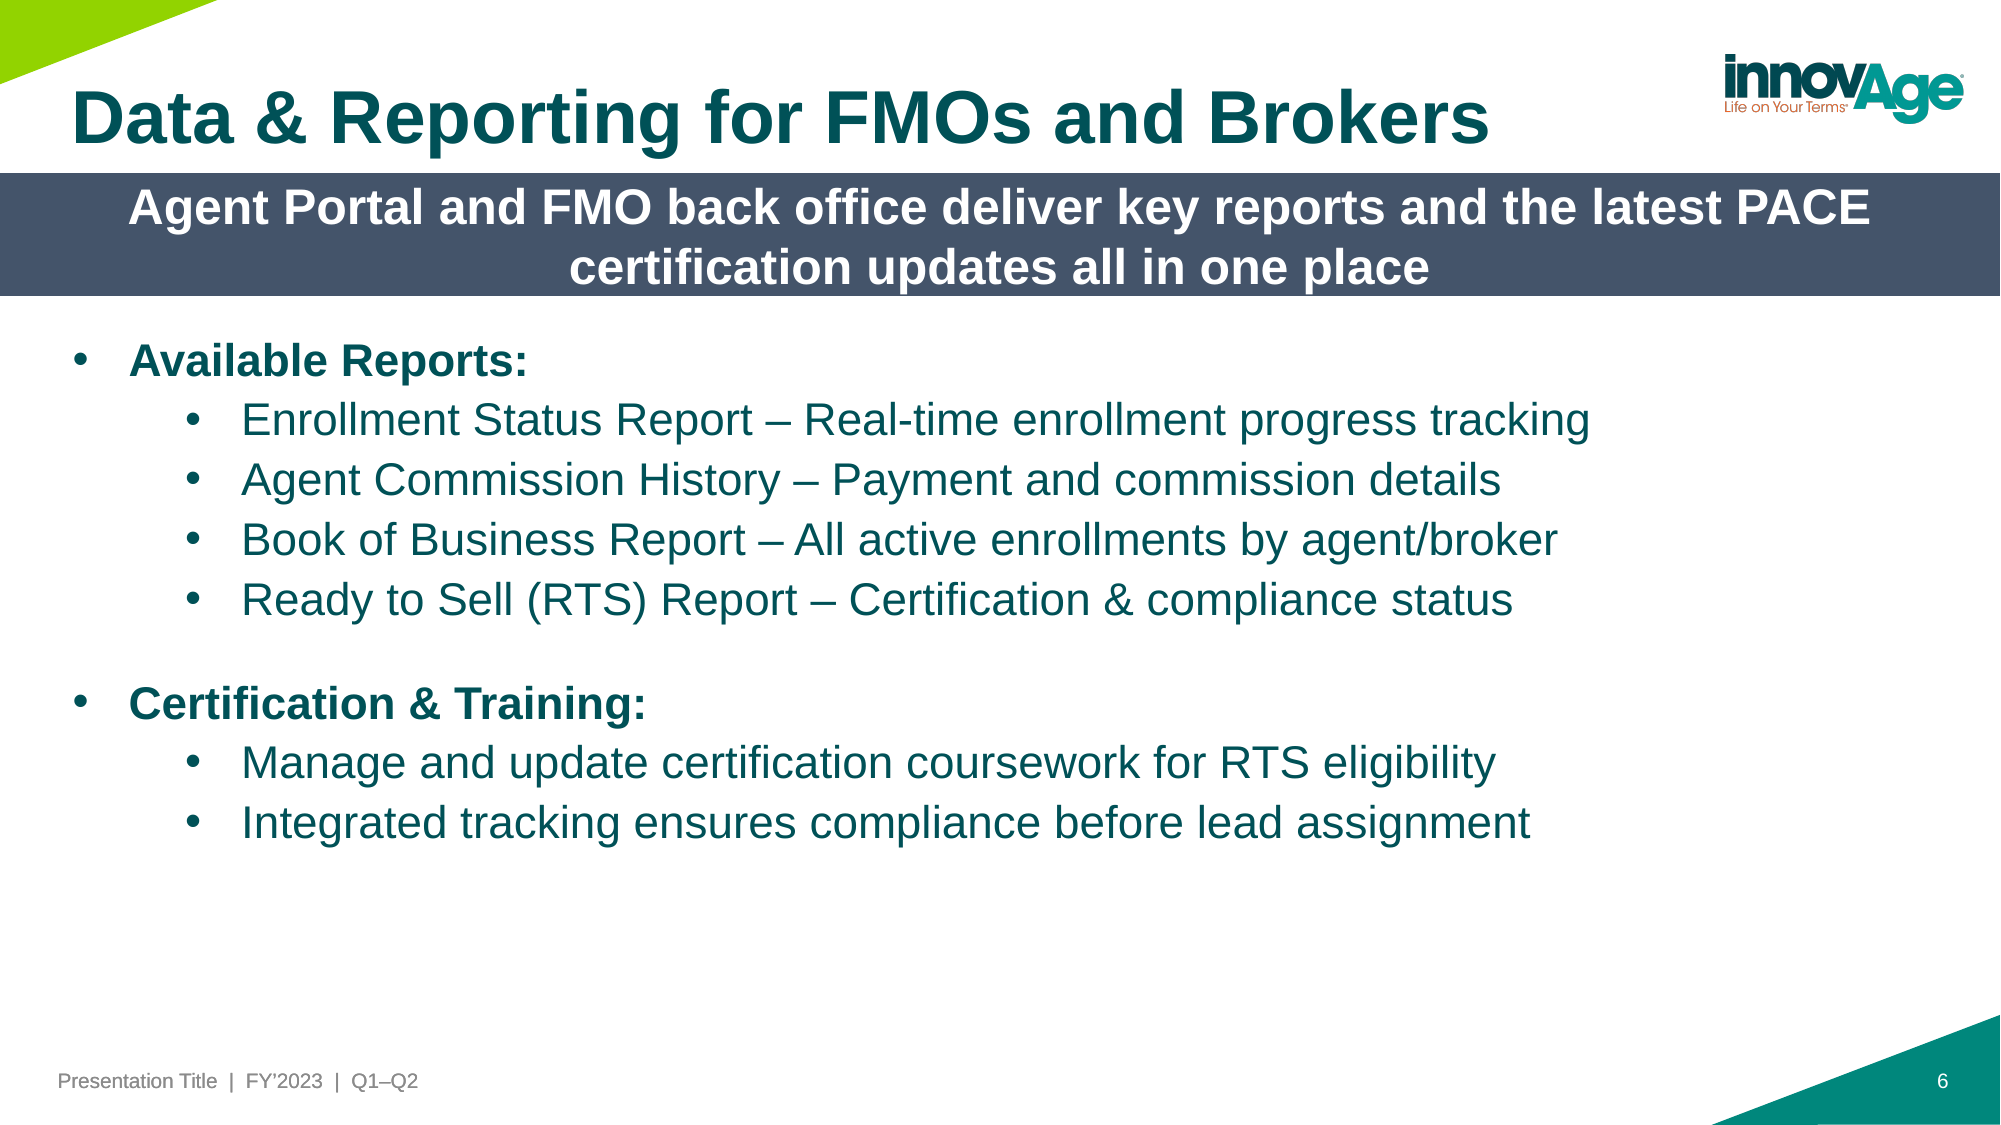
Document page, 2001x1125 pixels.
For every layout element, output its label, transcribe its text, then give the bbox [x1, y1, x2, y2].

title Data & Reporting for FMOs and Brokers [56, 52, 1700, 173]
list Available Reports: Enrollment Status Report – Real-time enrollment progress tracking Agent Commission History – Payment and commission details Book of Business Report – All active enrollments by agent/broker Ready to Sell (RTS) Report – Certification & compliance status Certification & Training: Manage and update certification coursework for RTS eligibility Integrated tracking ensures compliance before lead assignment [57, 296, 1860, 1020]
picture [1725, 54, 1964, 124]
text_box Agent Portal and FMO back office deliver key reports and the latest PACE certification updates all in one place [0, 173, 2000, 296]
slide_number 6 [1843, 1050, 1964, 1111]
footer Presentation Title | FY’2023 | Q1–Q2 [42, 1050, 718, 1111]
